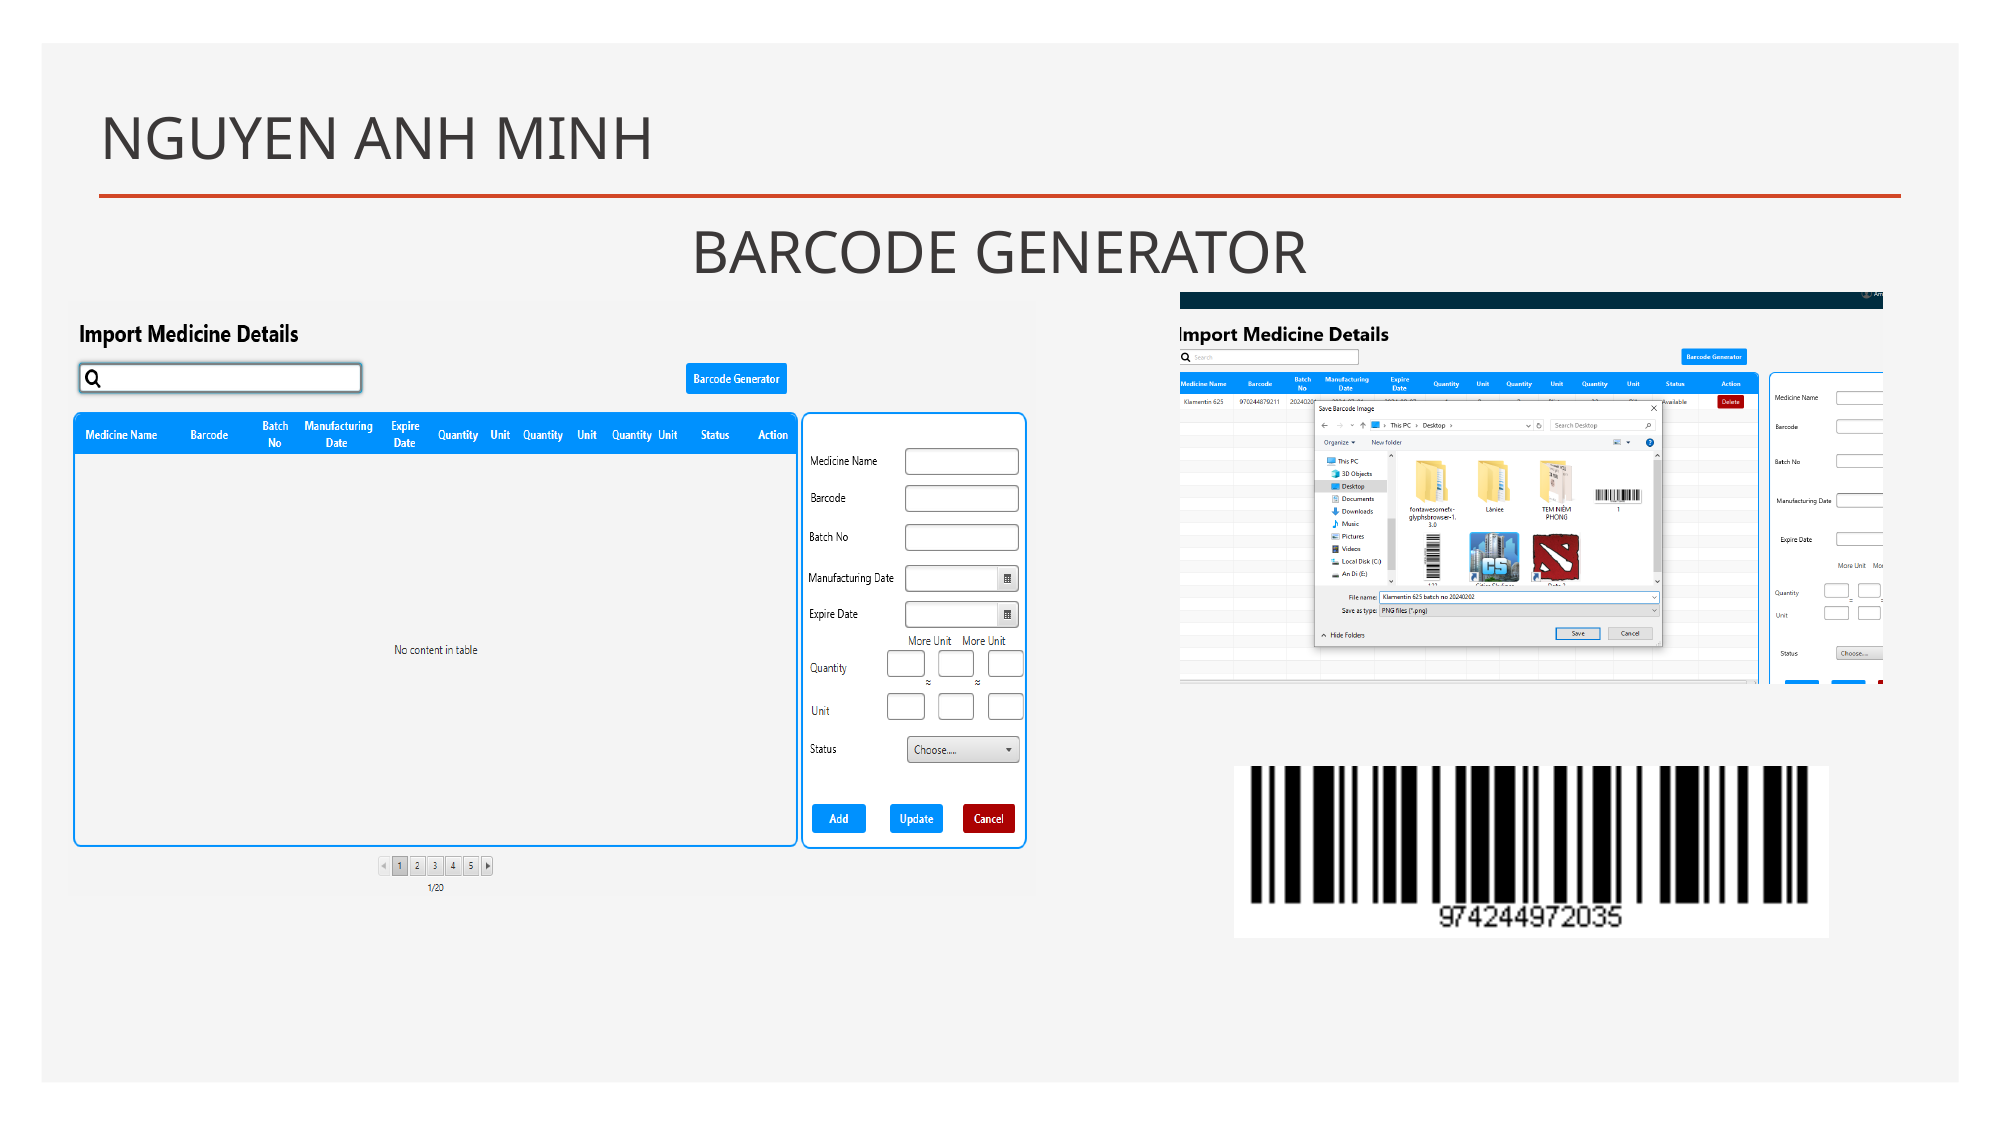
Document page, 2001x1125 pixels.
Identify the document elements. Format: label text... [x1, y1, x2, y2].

title NGUYEN ANH MINH [85, 73, 1214, 179]
picture [1180, 310, 1883, 684]
picture [1234, 766, 1829, 938]
text_box BARCODE GENERATOR [435, 187, 1565, 293]
picture [68, 301, 1036, 896]
